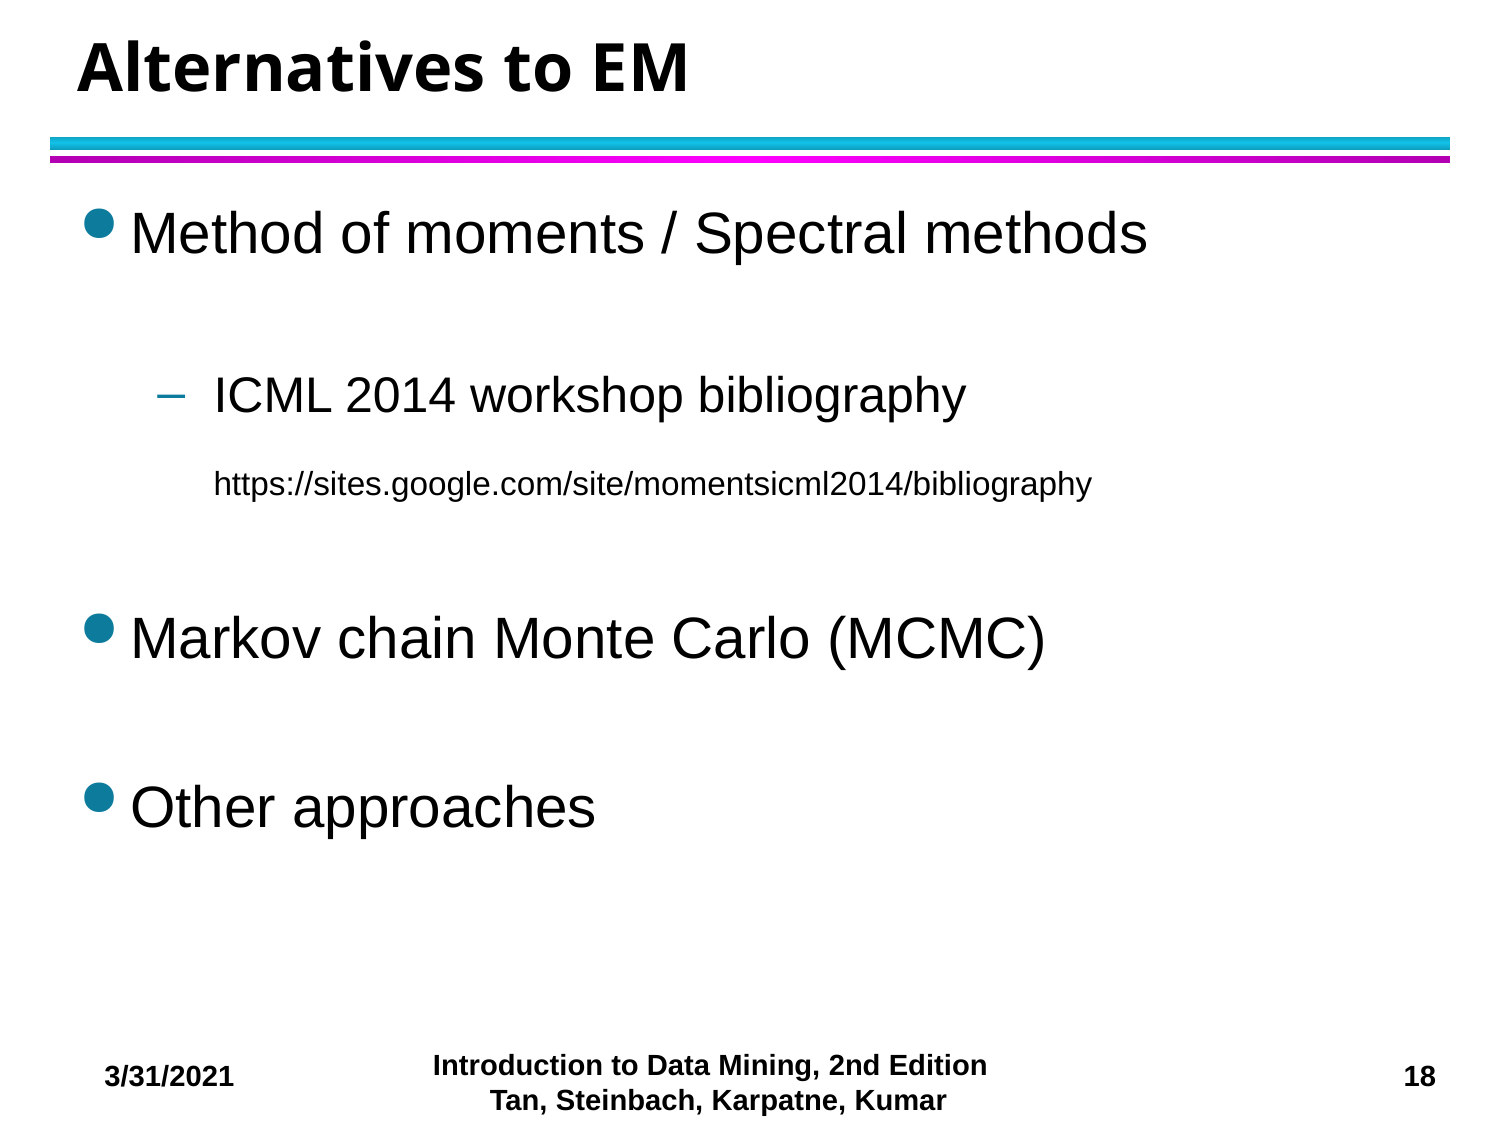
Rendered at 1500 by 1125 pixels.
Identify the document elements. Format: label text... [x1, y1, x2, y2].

title Alternatives to EM [62, 24, 1421, 113]
list Method of moments / Spectral methods ICML 2014 workshop bibliography https://sites.google.com/site/momentsicml2014/bibliography Markov chain Monte Carlo (MCMC) Other approaches [67, 187, 1432, 1038]
